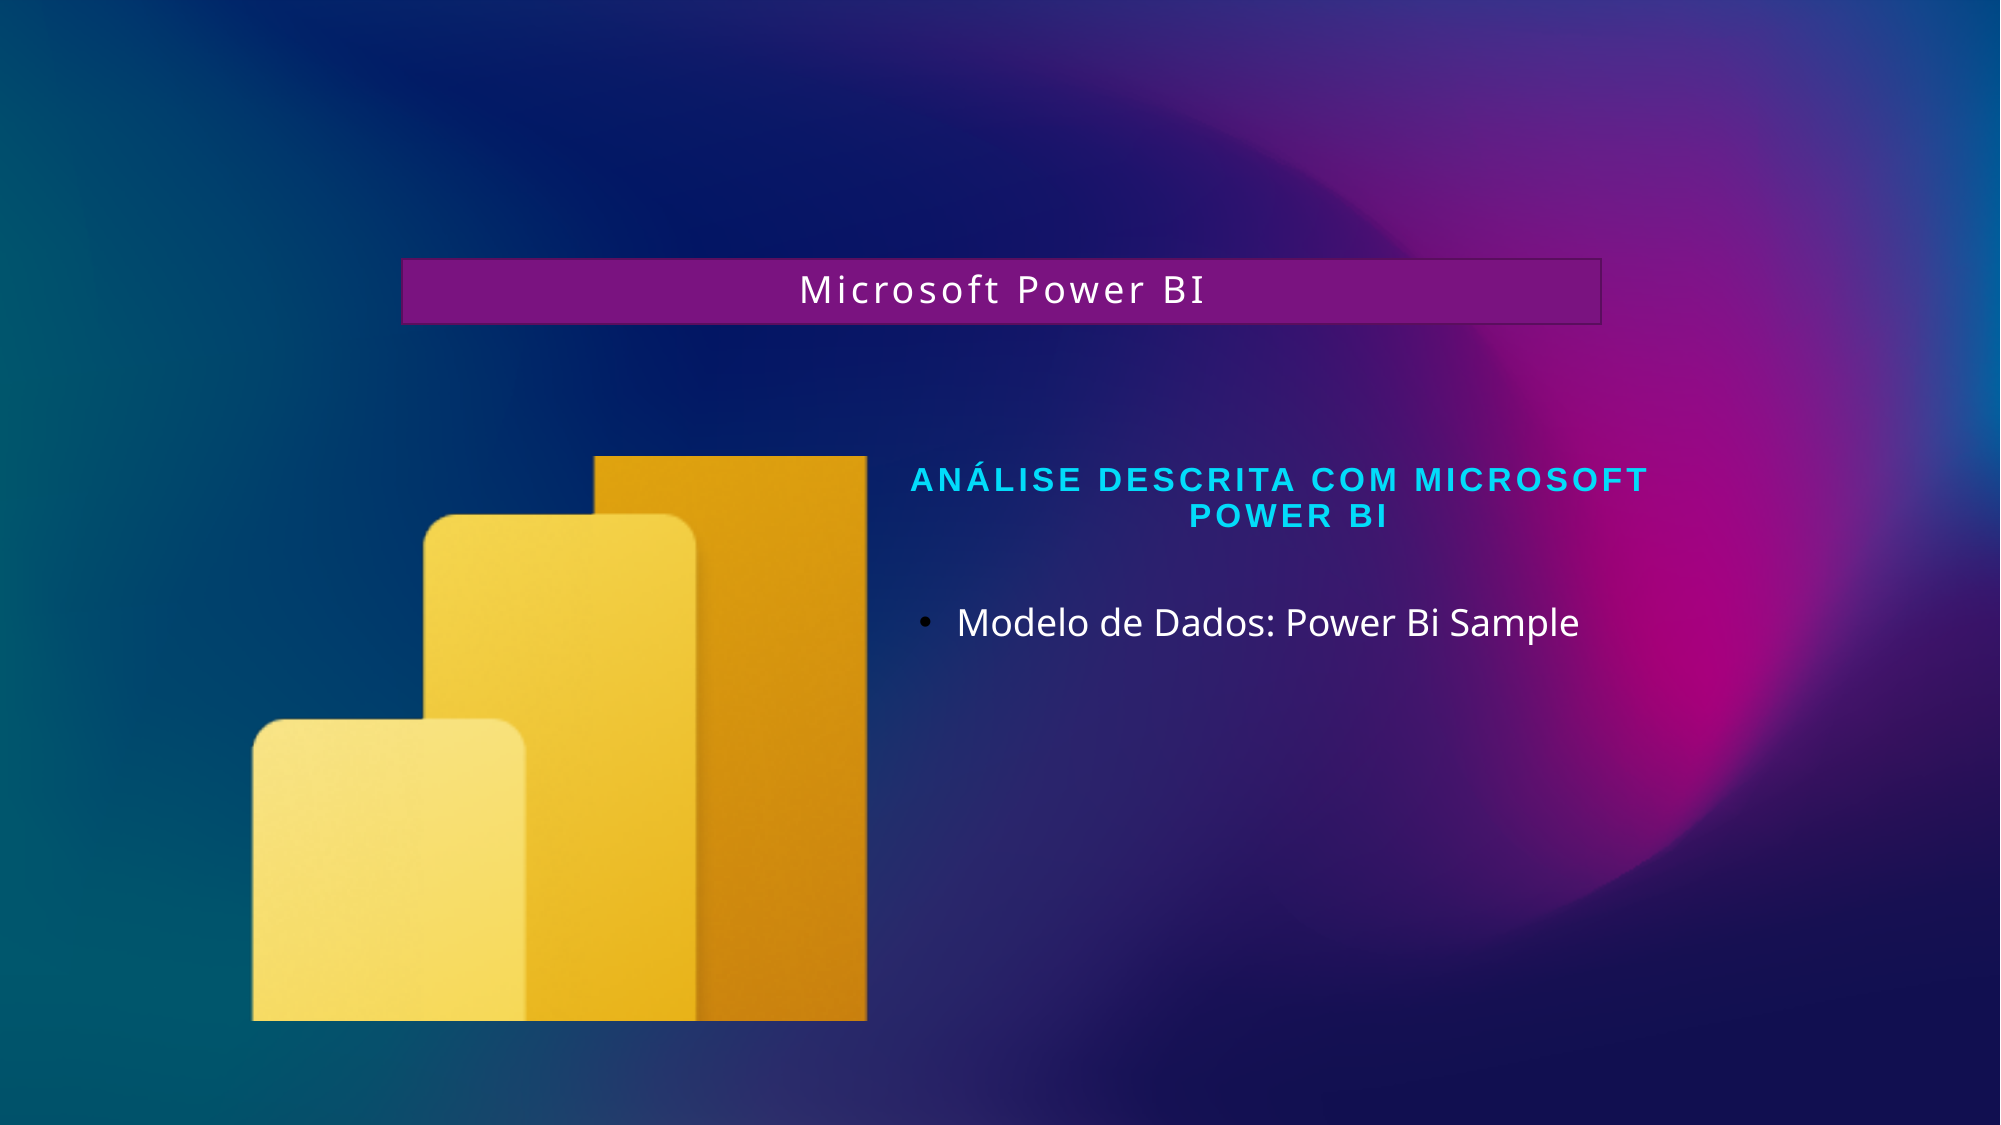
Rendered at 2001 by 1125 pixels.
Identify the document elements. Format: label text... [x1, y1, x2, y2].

text_box Microsoft Power BI [401, 258, 1602, 325]
picture [0, 0, 2000, 1125]
list Análise Descrita com Microsoft Power BI [870, 454, 1692, 529]
text_box Modelo de Dados: Power Bi Sample [903, 596, 1723, 1125]
